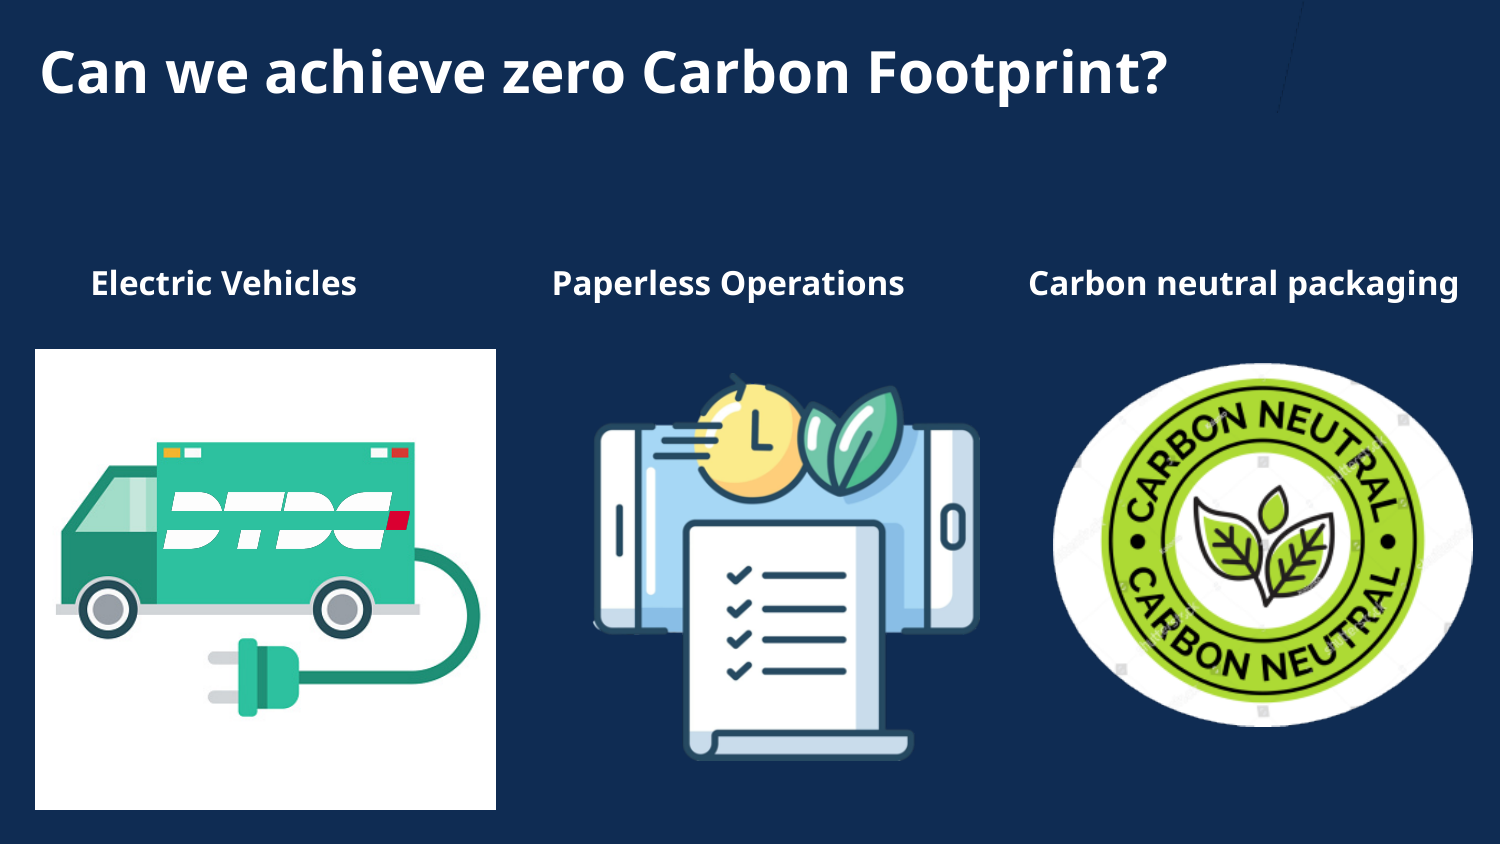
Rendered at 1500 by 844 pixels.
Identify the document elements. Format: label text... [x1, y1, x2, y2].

text_box Paperless Operations [544, 262, 913, 338]
picture [592, 373, 980, 761]
picture [24, 0, 1305, 113]
text_box Carbon neutral packaging [1028, 262, 1483, 338]
text_box Electric Vehicles [90, 262, 384, 338]
text_box Can we achieve zero Carbon Footprint? [39, 27, 1258, 103]
picture [1053, 363, 1474, 728]
picture [34, 348, 496, 810]
